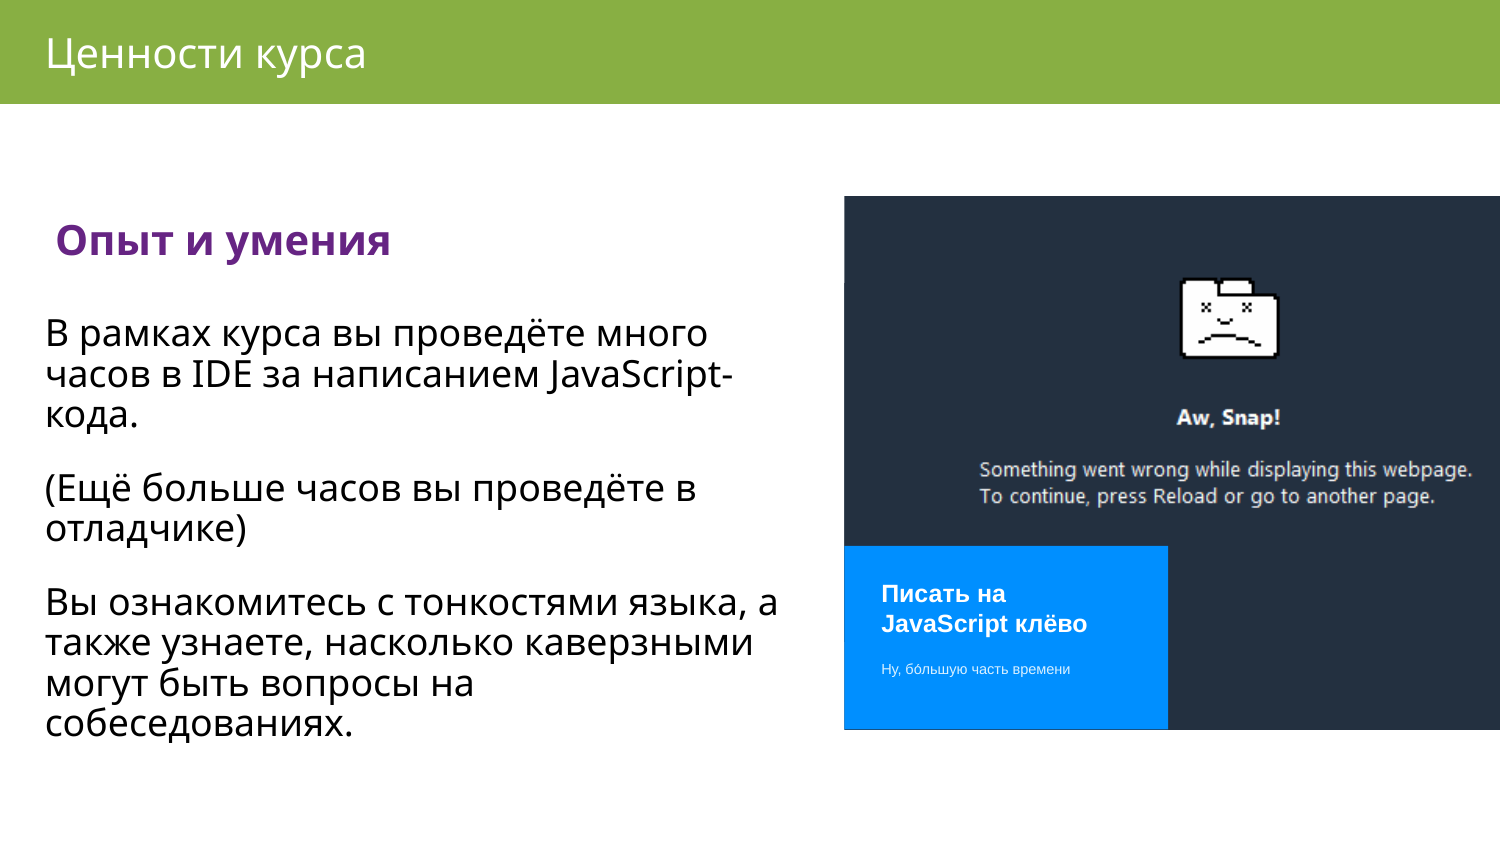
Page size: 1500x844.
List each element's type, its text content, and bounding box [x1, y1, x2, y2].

list В рамках курса вы проведёте много часов в IDE за написанием JavaScript-кода. (Ещё больше часов вы проведёте в отладчике) Вы ознакомитесь с тонкостями языка, а также узнаете, насколько каверзными могут быть вопросы на собеседованиях. [29, 299, 797, 753]
picture [844, 196, 1500, 730]
title Опыт и умения [29, 203, 669, 299]
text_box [844, 545, 1169, 730]
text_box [0, 0, 1500, 104]
